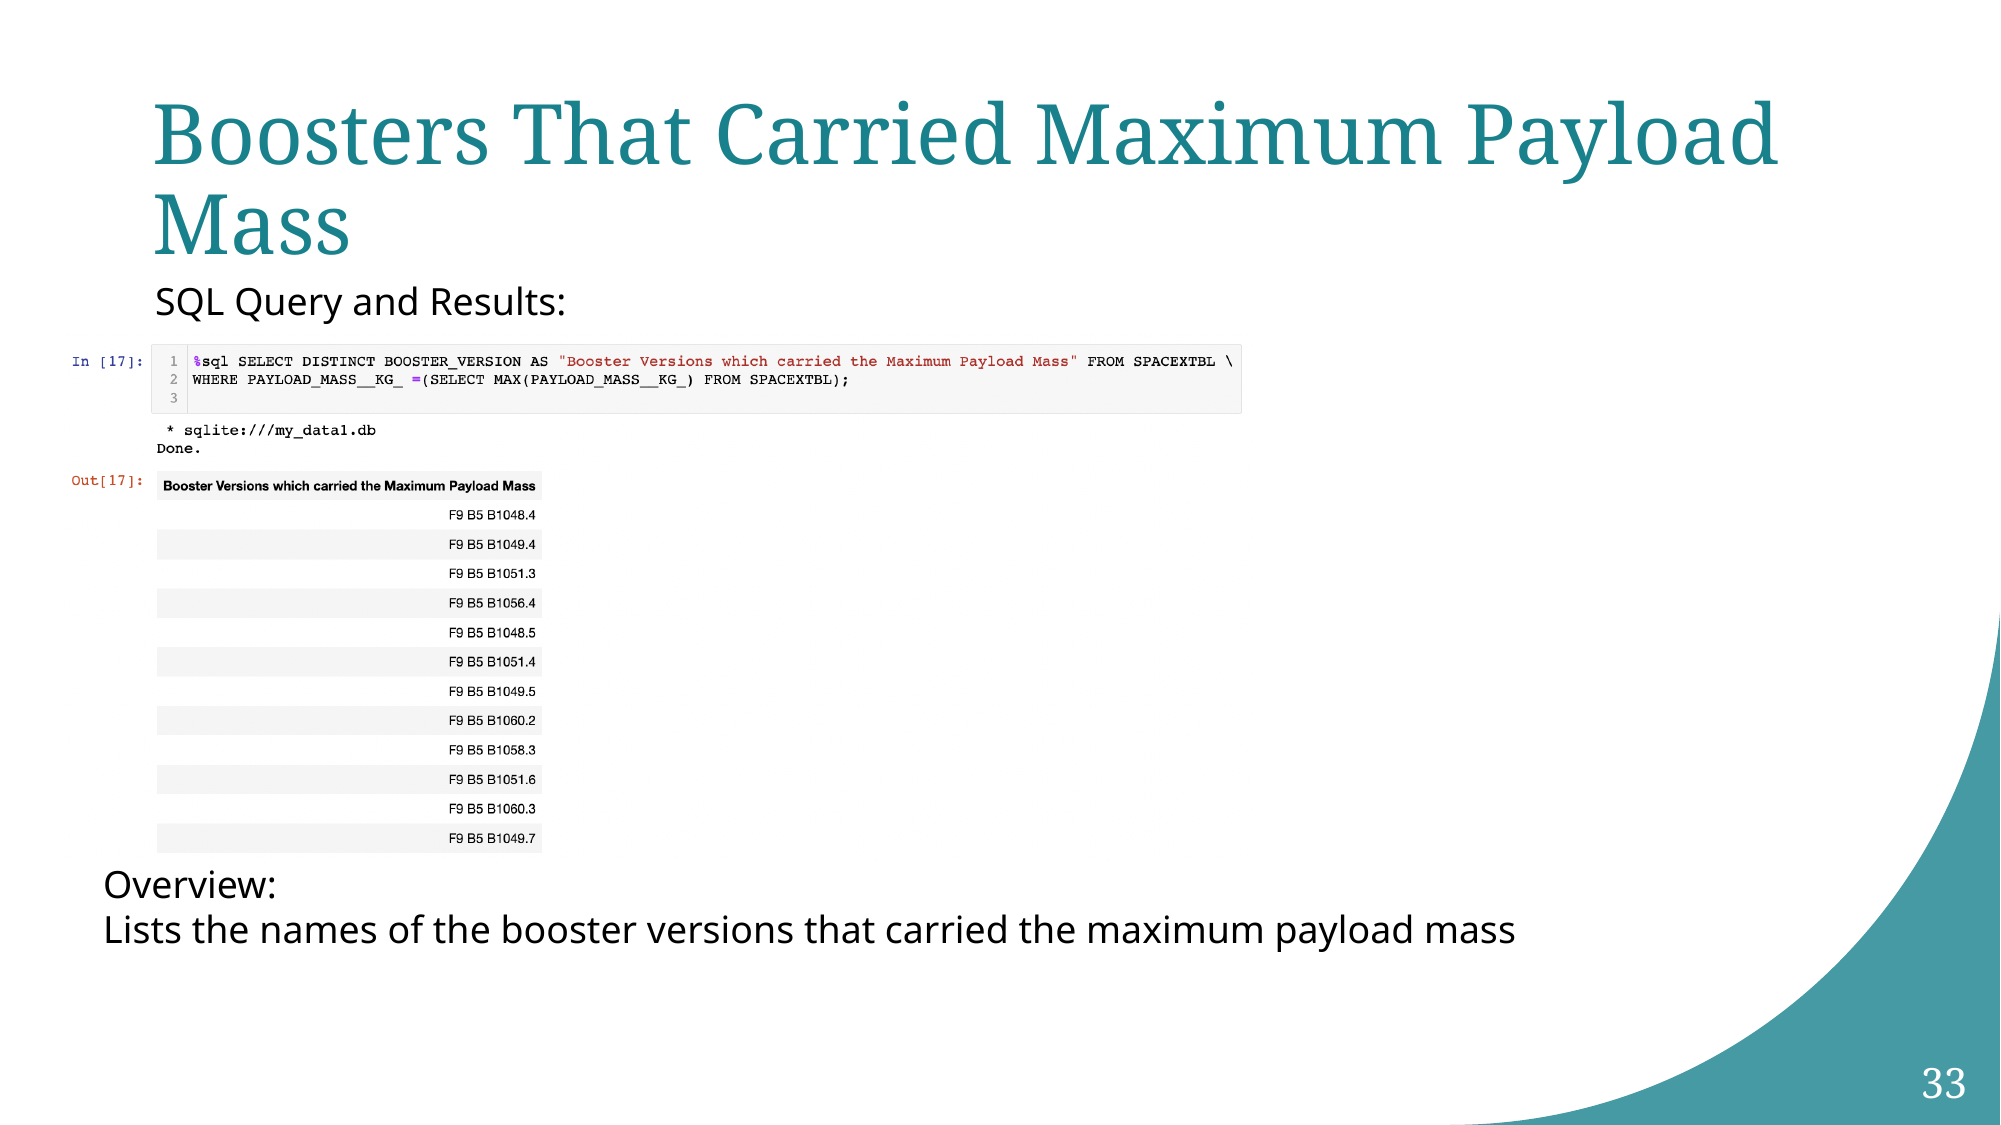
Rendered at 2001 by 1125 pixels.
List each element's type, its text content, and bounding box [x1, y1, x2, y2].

text_box Overview: Lists the names of the booster versions that carried the maximum payload mass [88, 854, 1533, 1049]
picture [63, 331, 1254, 862]
text_box SQL Query and Results: [140, 270, 582, 331]
slide_number 33 [1868, 1055, 1983, 1116]
title Boosters That Carried Maximum Payload Mass [137, 73, 1863, 291]
